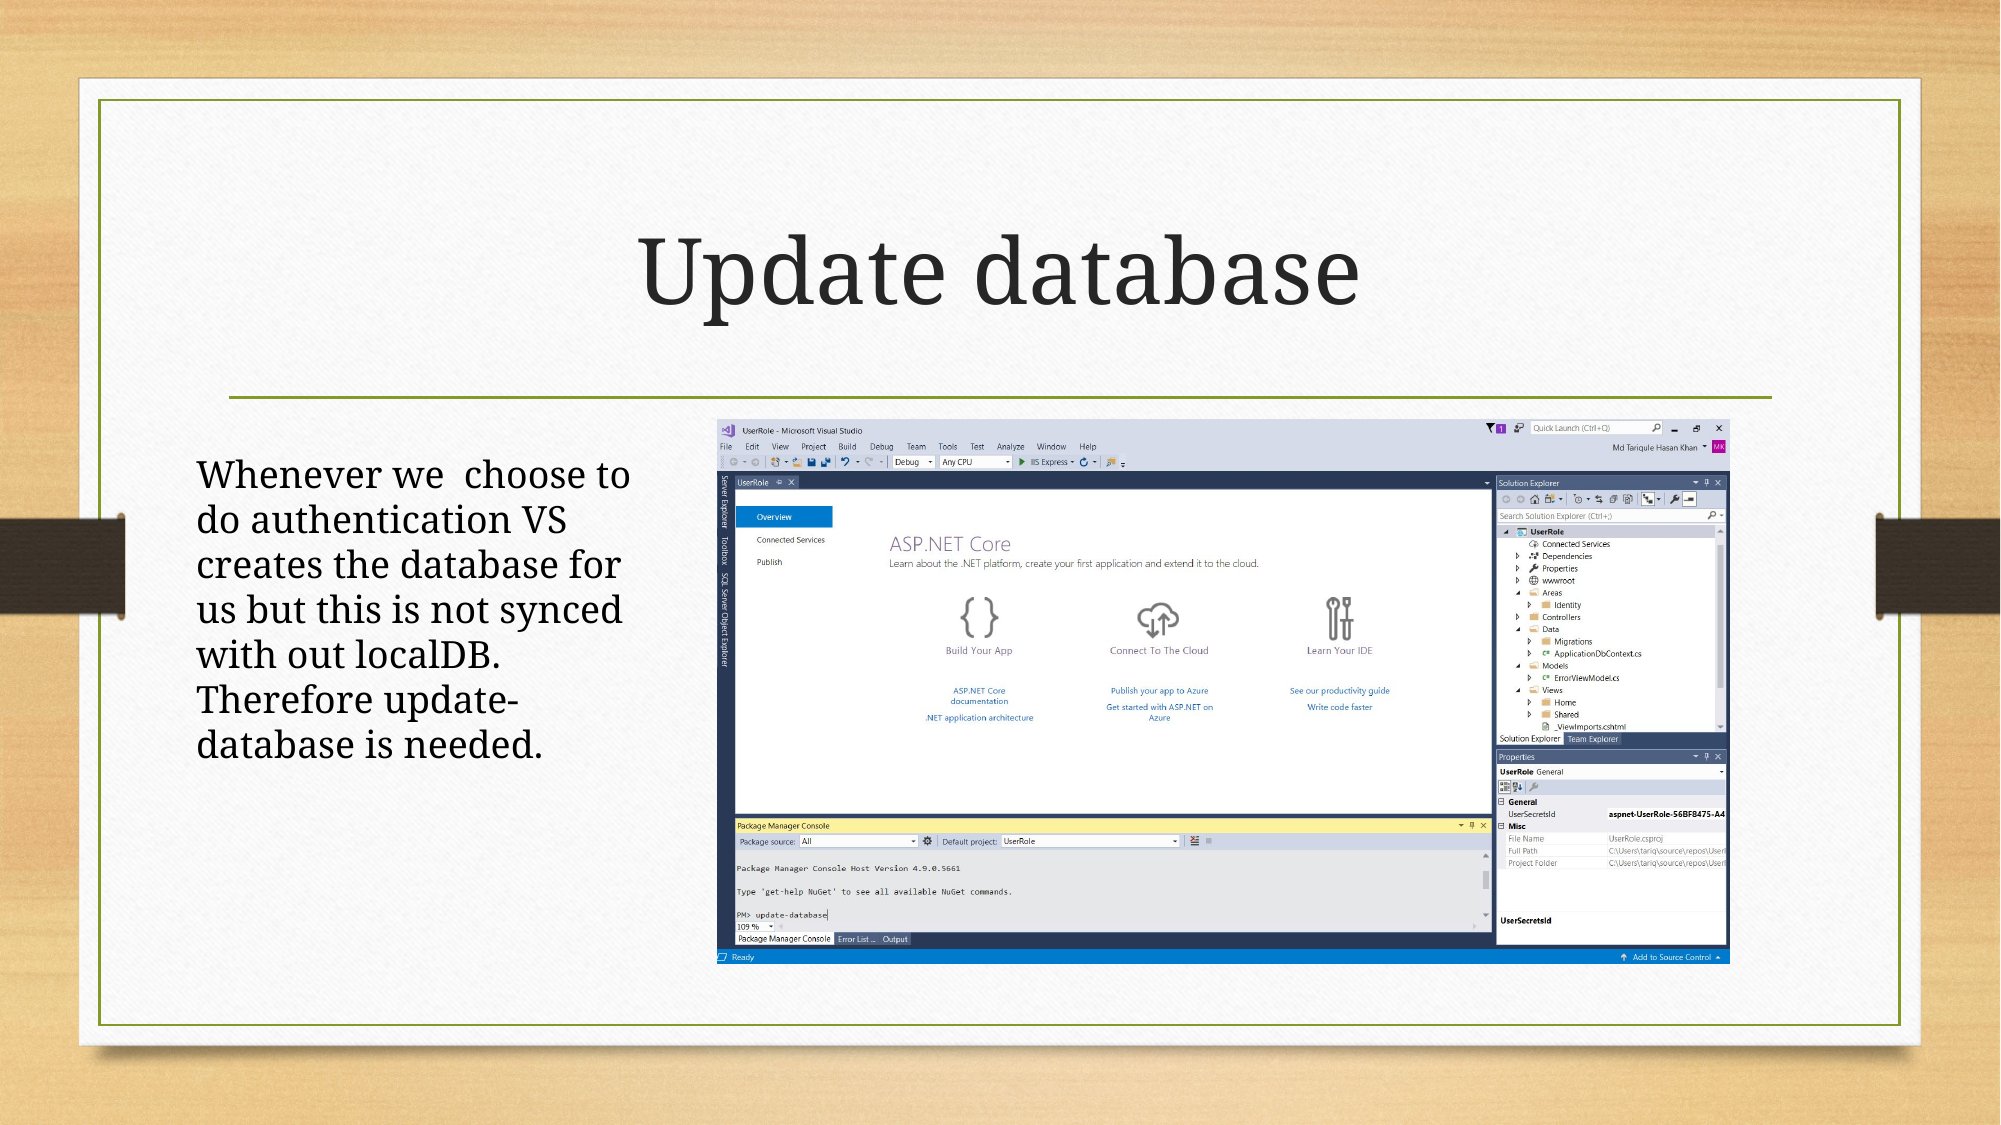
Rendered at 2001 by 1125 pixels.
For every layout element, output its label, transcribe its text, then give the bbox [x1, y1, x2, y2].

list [717, 419, 1730, 965]
title Update database [212, 161, 1788, 375]
picture [0, 0, 2001, 1125]
text_box Whenever we choose to do authentication VS creates the database for us but this is not synced with out localDB. Therefore update-database is needed. [181, 443, 655, 774]
